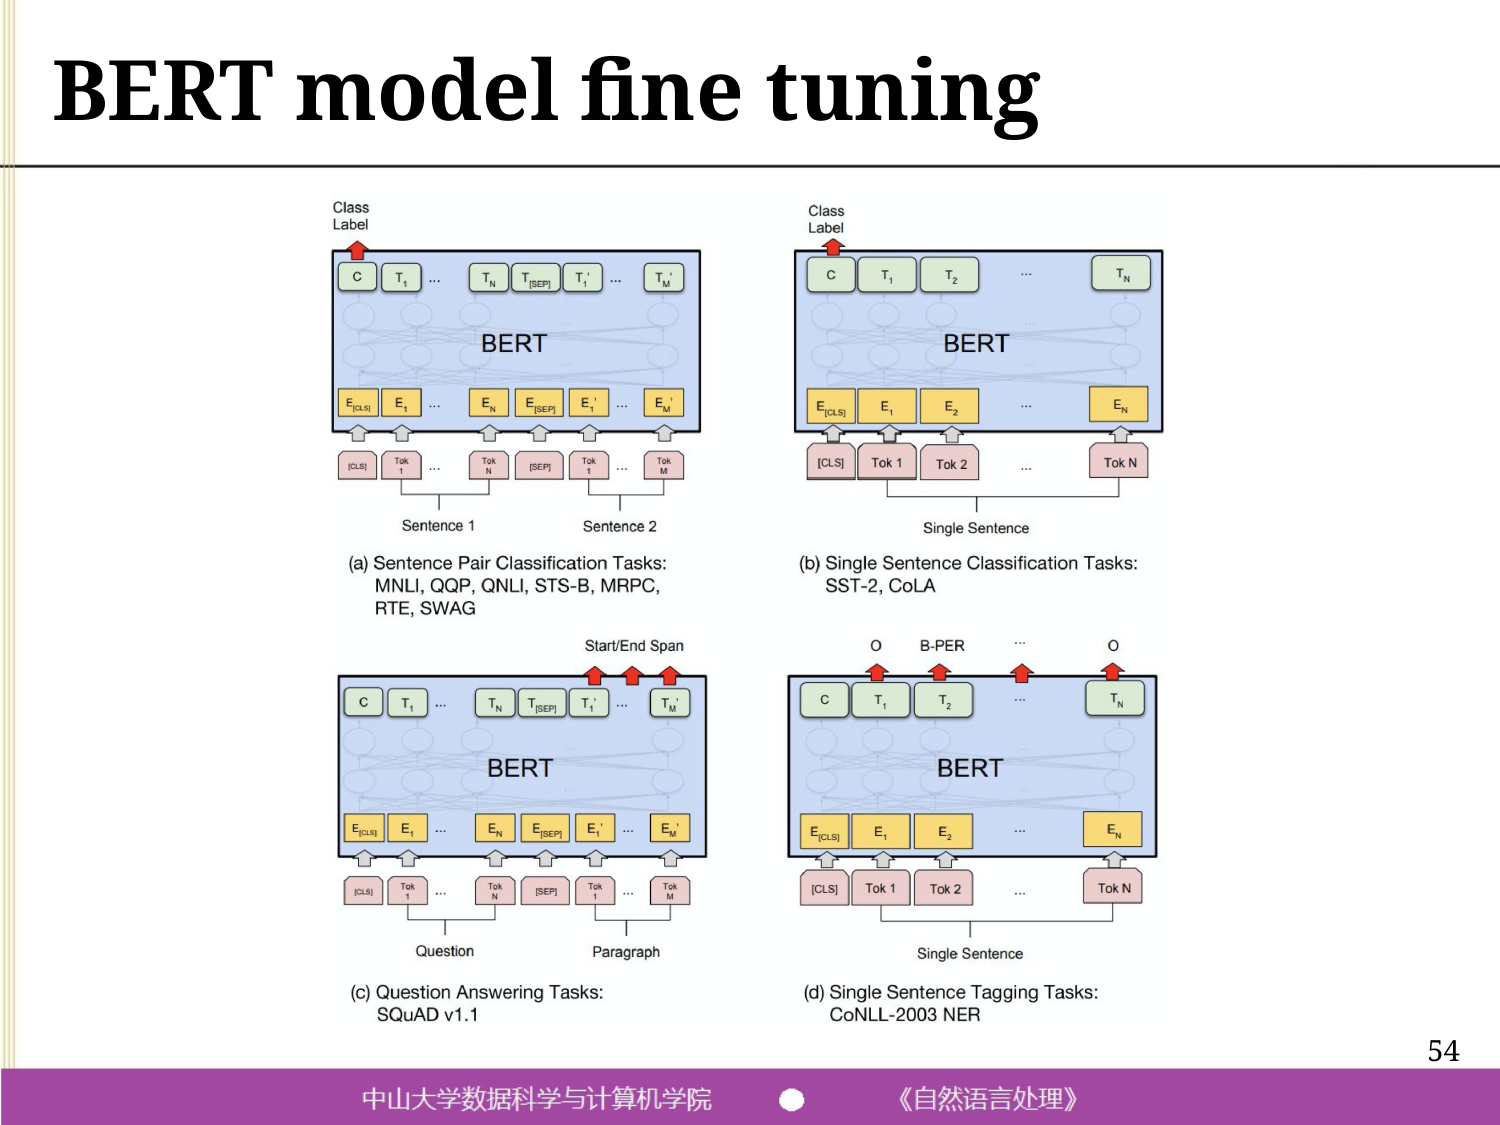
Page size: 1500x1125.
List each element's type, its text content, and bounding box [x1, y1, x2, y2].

text_box [330, 190, 1170, 1025]
slide_number 54 [1350, 1025, 1475, 1100]
picture [0, 0, 1500, 1125]
title BERT model fine tuning [50, 0, 1323, 182]
